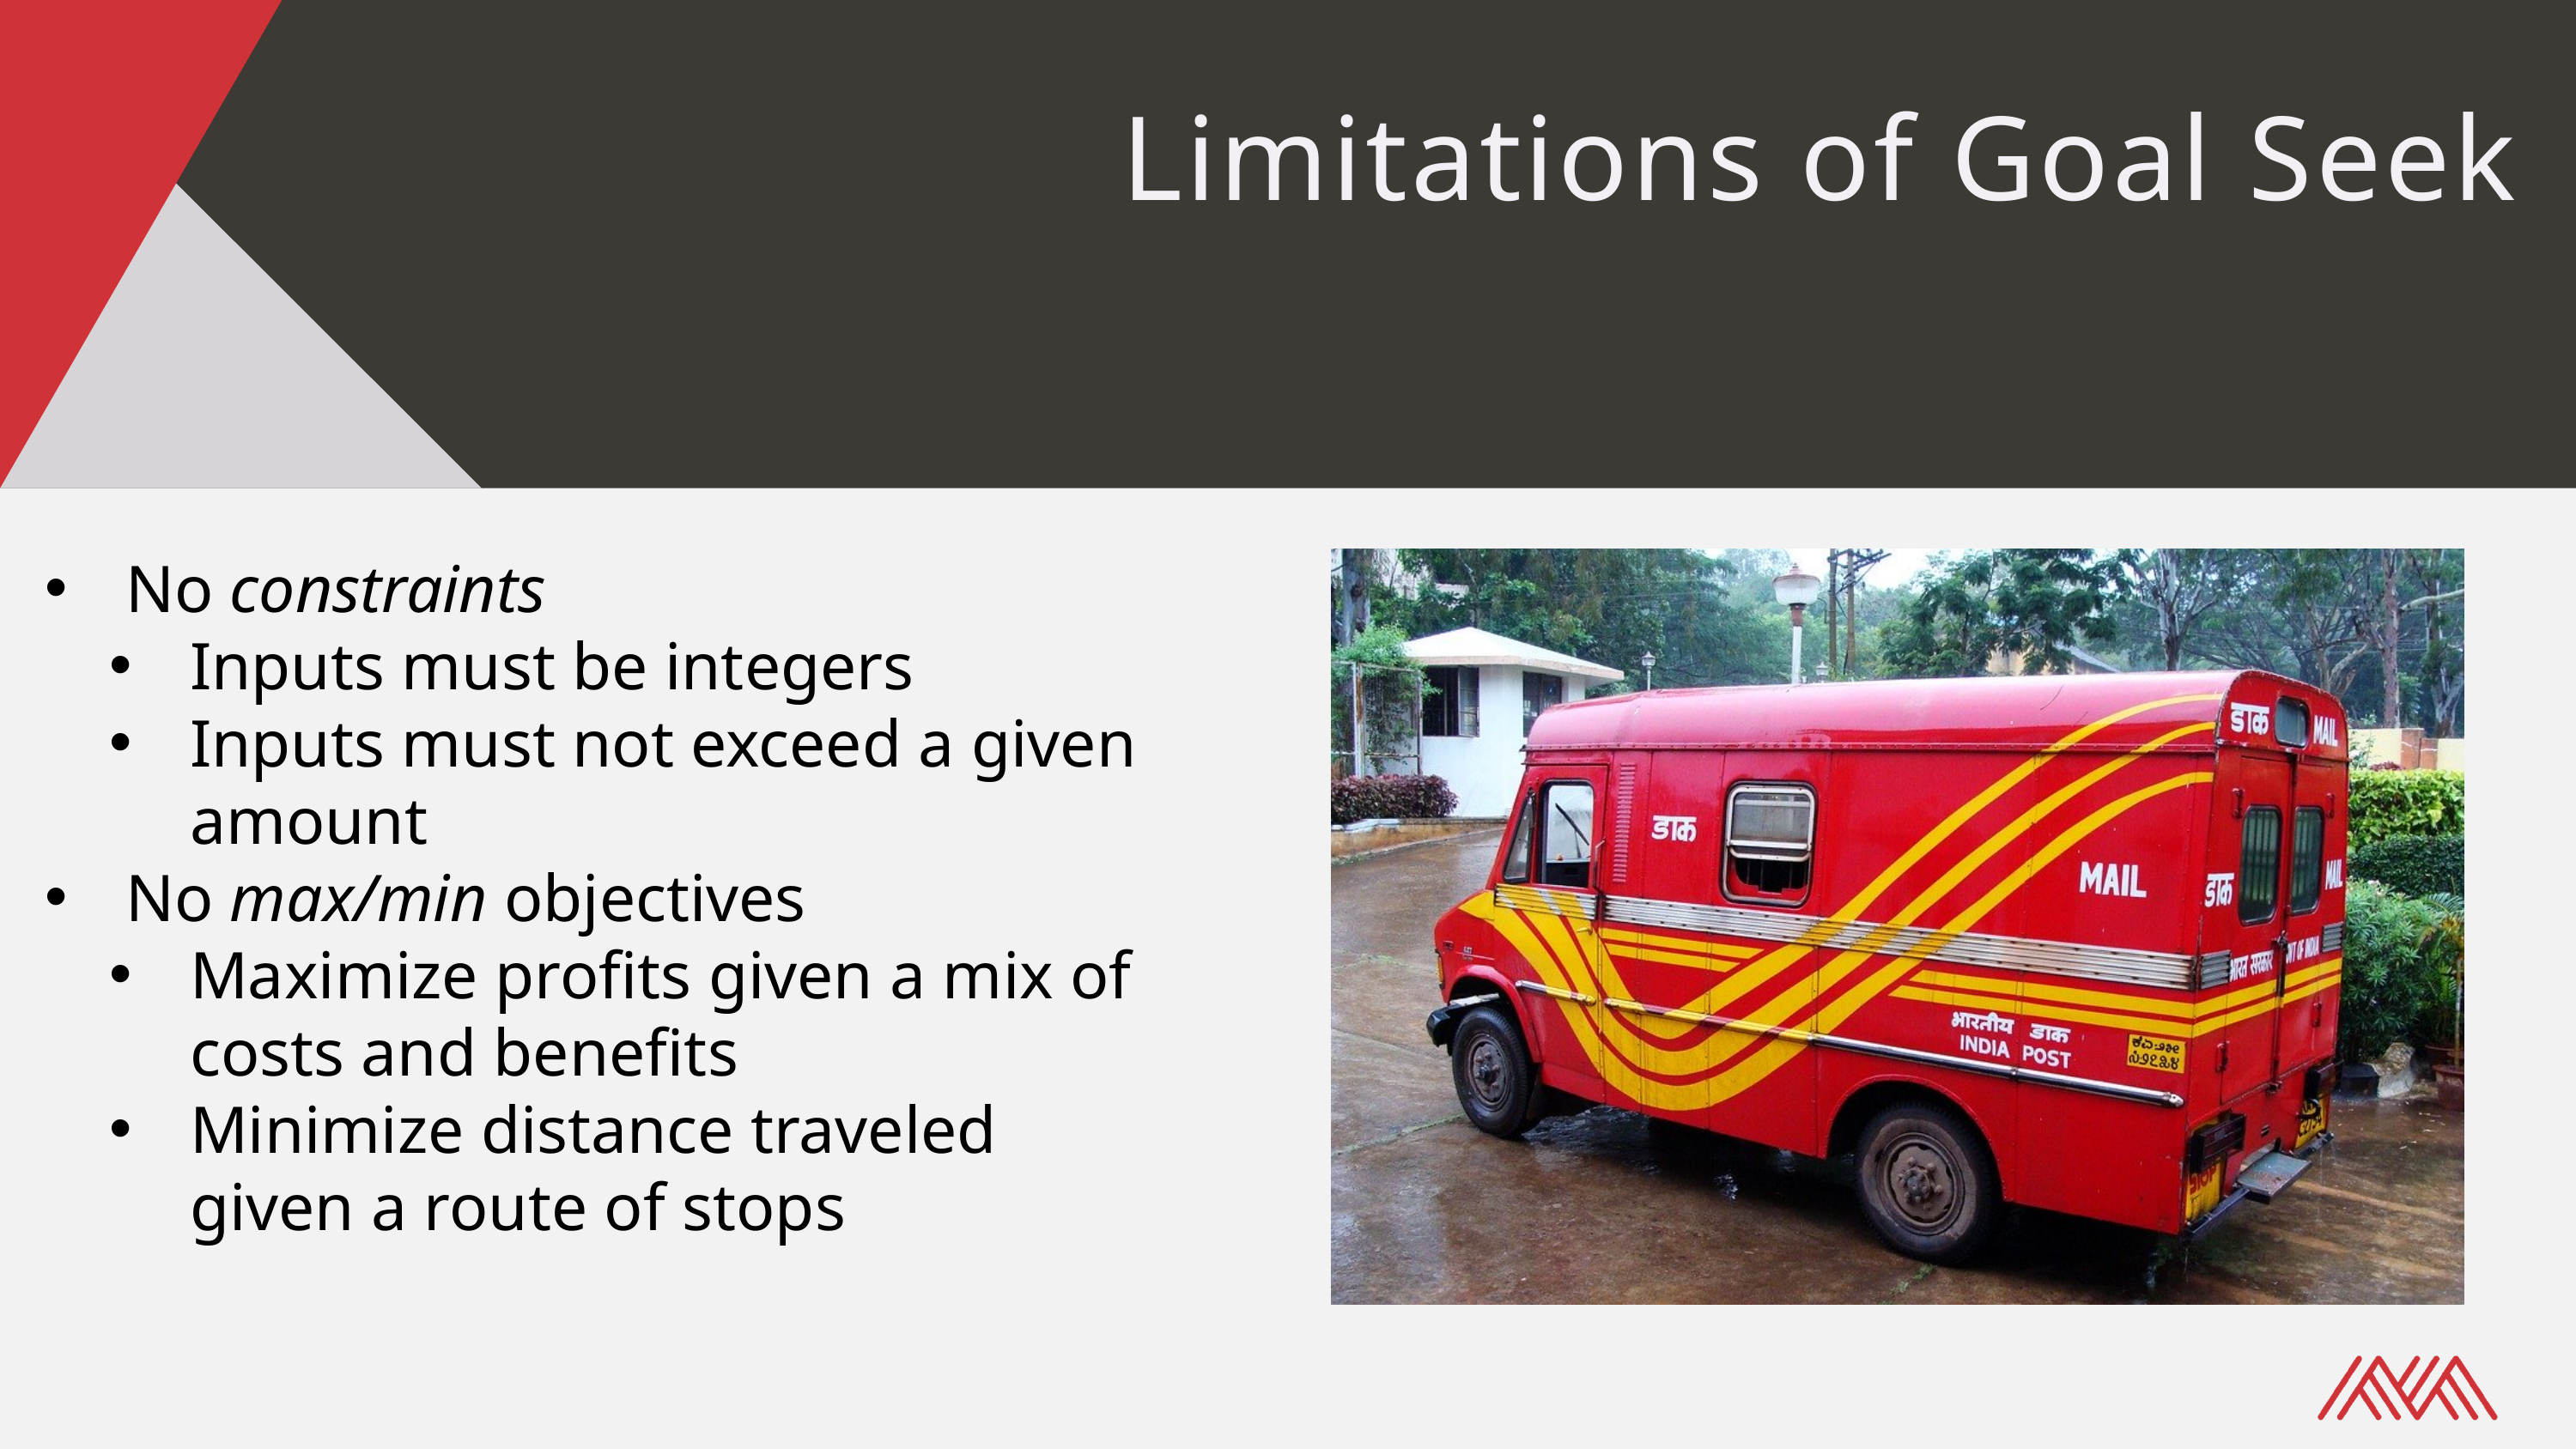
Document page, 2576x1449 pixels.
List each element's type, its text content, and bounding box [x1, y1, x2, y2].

picture [1330, 549, 2551, 1422]
text_box No constraints Inputs must be integers Inputs must not exceed a given amount No max/min objectives Maximize profits given a mix of costs and benefits Minimize distance traveled given a route of stops [32, 542, 1181, 1250]
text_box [302, 7, 483, 488]
text_box Limitations of Goal Seek [485, 61, 2519, 224]
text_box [0, 0, 298, 488]
text_box [302, 0, 2576, 488]
